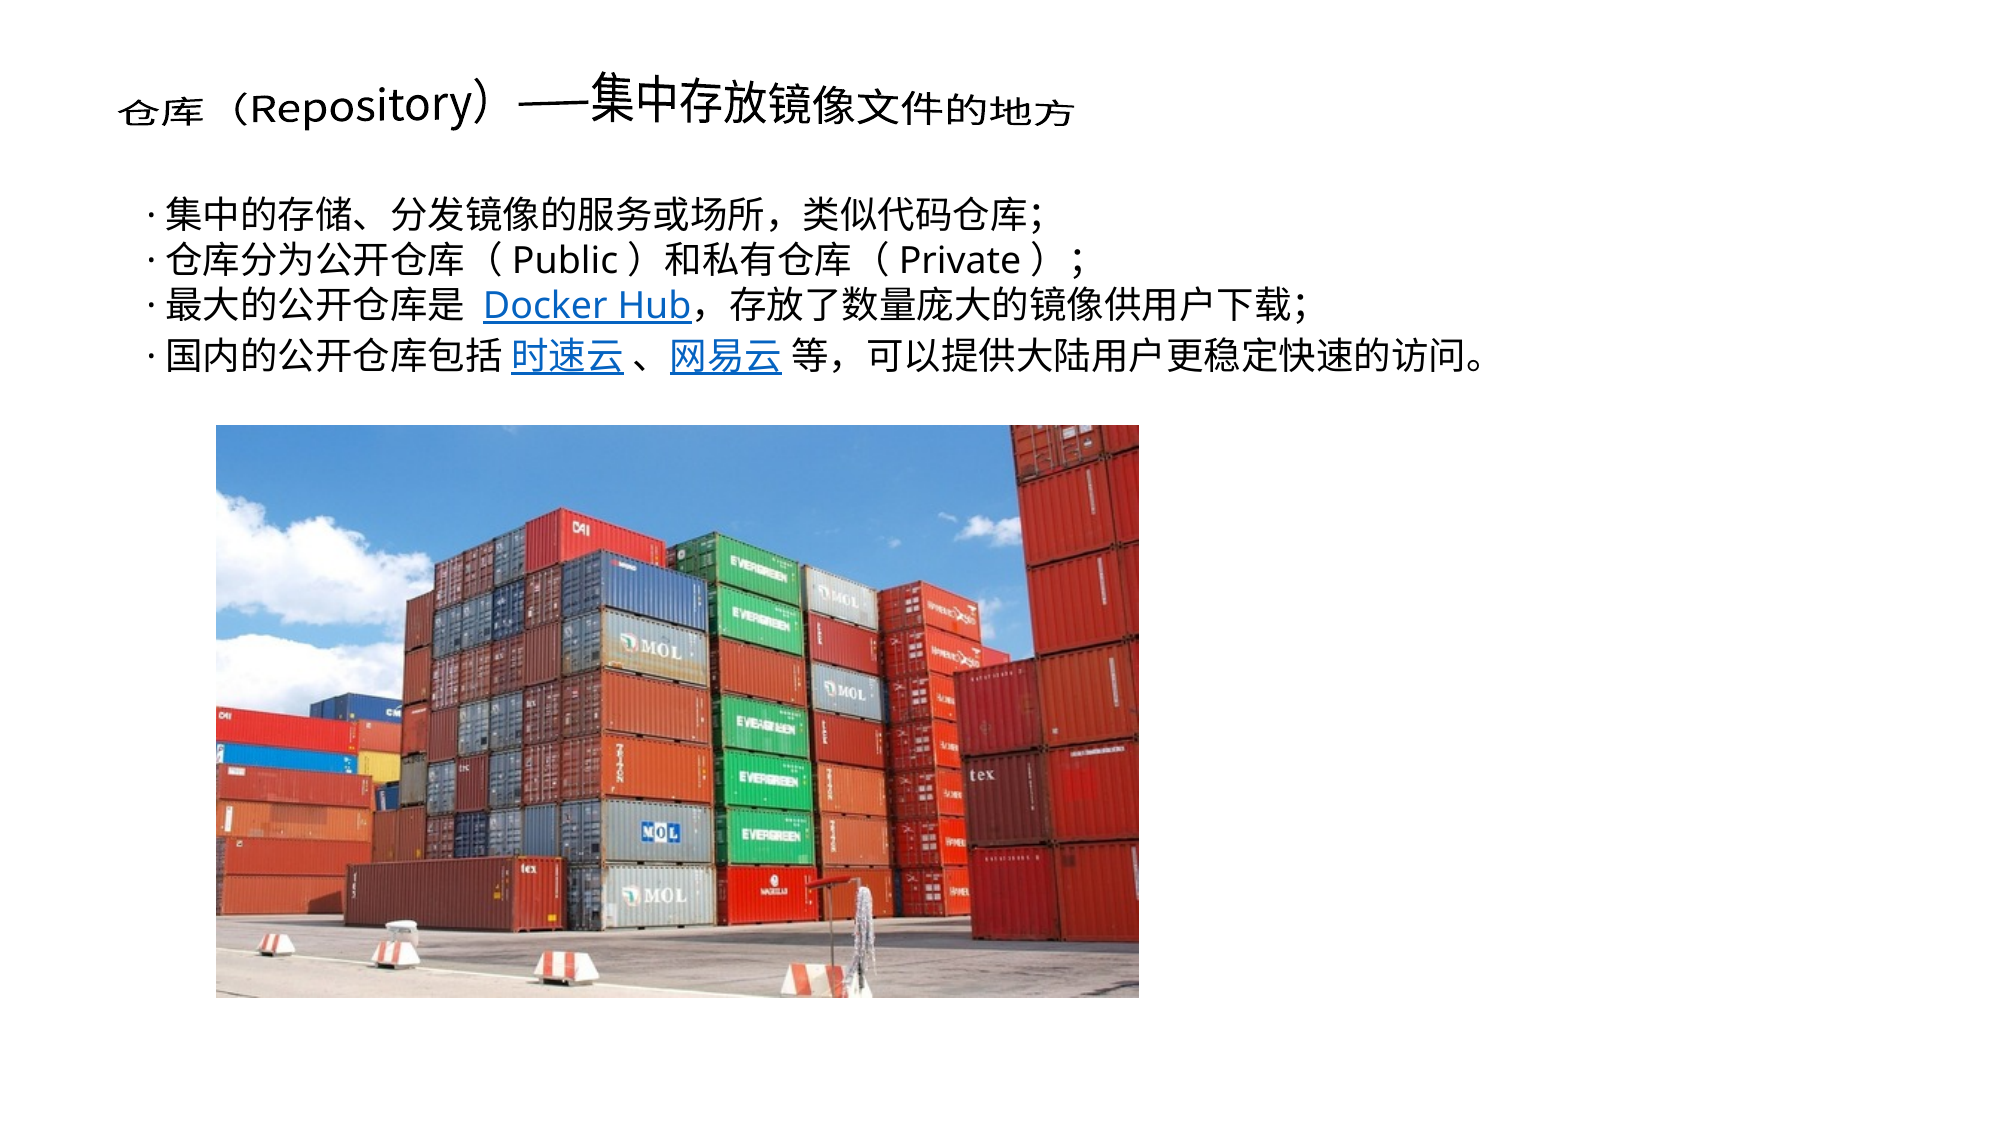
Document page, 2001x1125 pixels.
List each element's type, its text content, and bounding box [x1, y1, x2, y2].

text_box ·集中的存储、分发镜像的服务或场所，类似代码仓库； ·仓库分为公开仓库（Public）和私有仓库（Private）； ·最大的公开仓库是 Docker Hub，存放了数量庞大的镜像供用户下载； ·国内的公开仓库包括 时速云 、网易云 等，可以提供大陆用户更稳定快速的访问。 [131, 183, 1979, 439]
picture [216, 425, 1139, 998]
